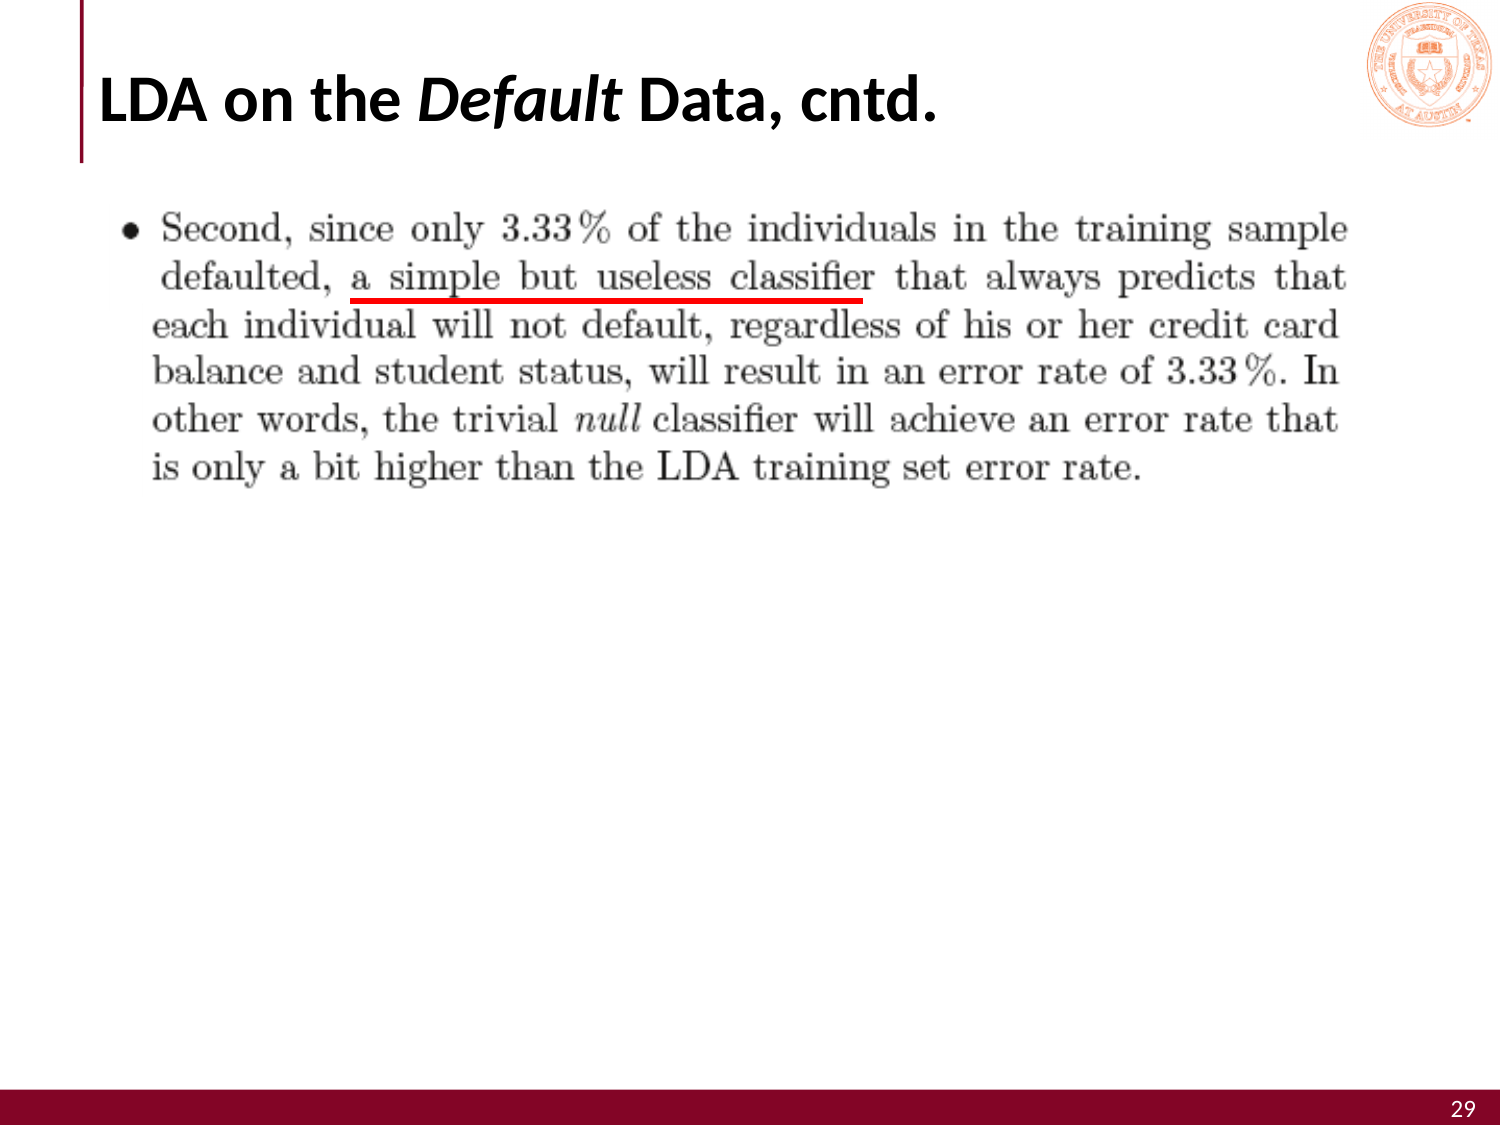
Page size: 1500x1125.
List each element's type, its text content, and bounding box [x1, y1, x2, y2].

picture [1360, 0, 1498, 140]
title LDA on the Default Data, cntd. [84, 52, 1380, 137]
slide_number 29 [1141, 1077, 1492, 1125]
picture [107, 204, 1361, 498]
